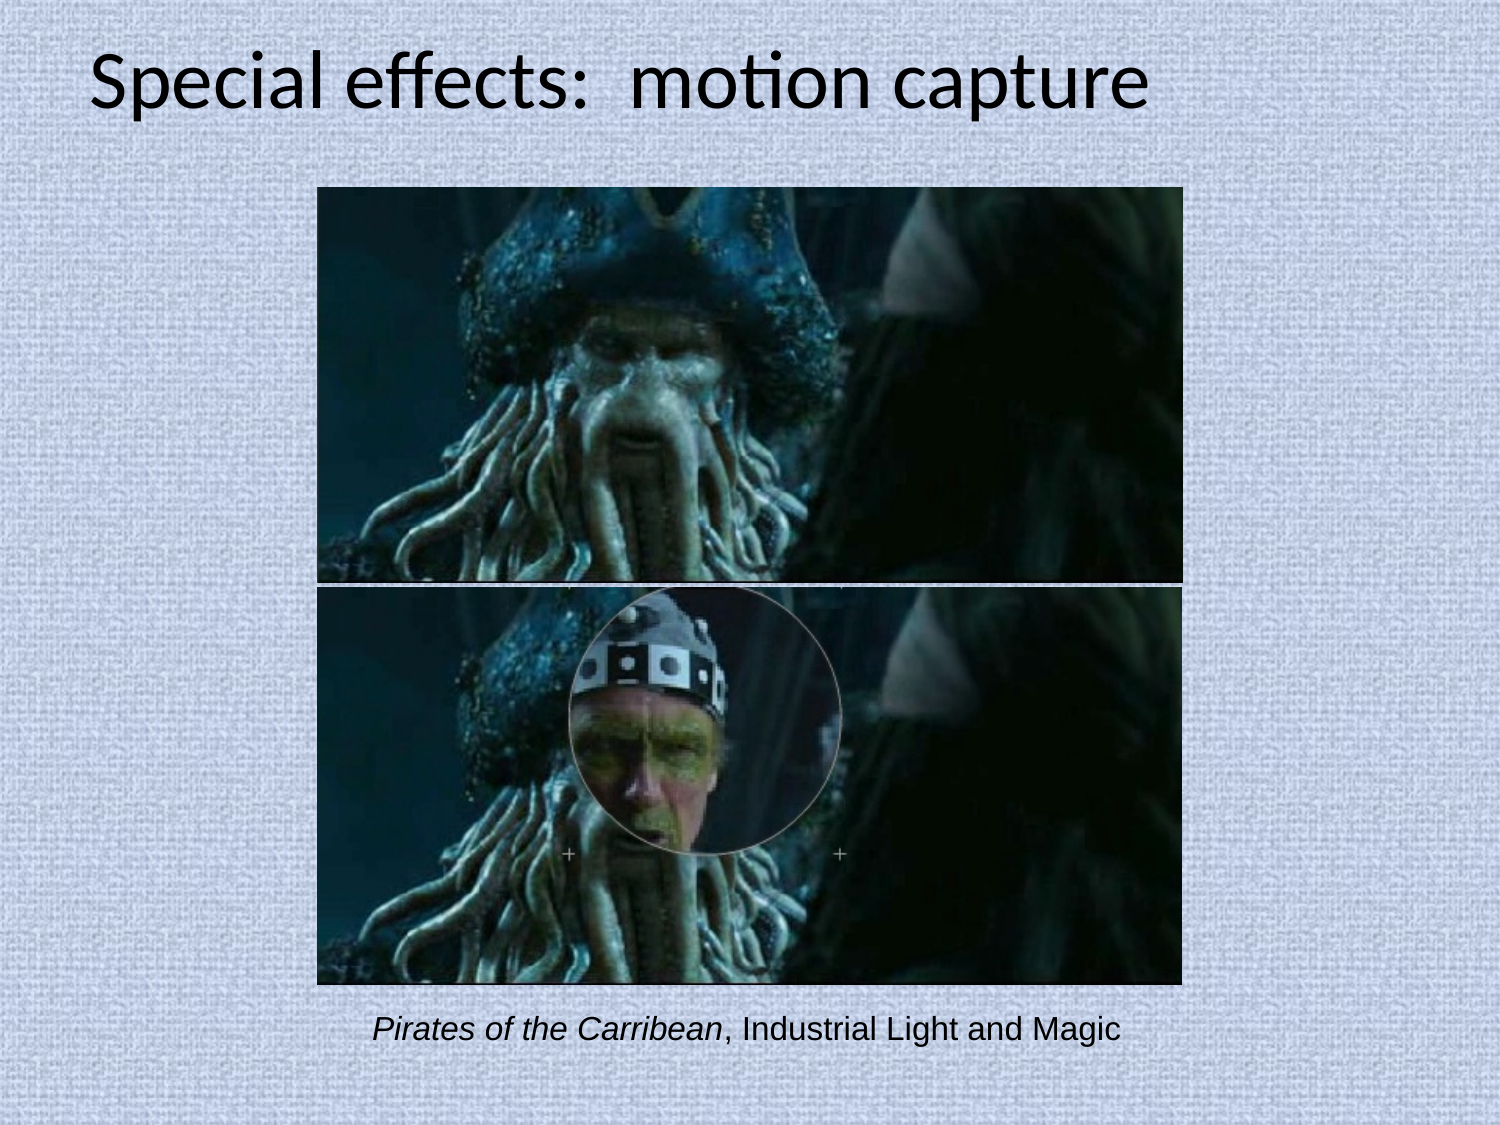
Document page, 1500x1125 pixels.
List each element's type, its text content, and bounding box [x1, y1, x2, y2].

text_box Pirates of the Carribean, Industrial Light and Magic [357, 999, 1137, 1056]
picture [0, 0, 1500, 1125]
text_box Special effects: motion capture [74, 0, 1425, 183]
